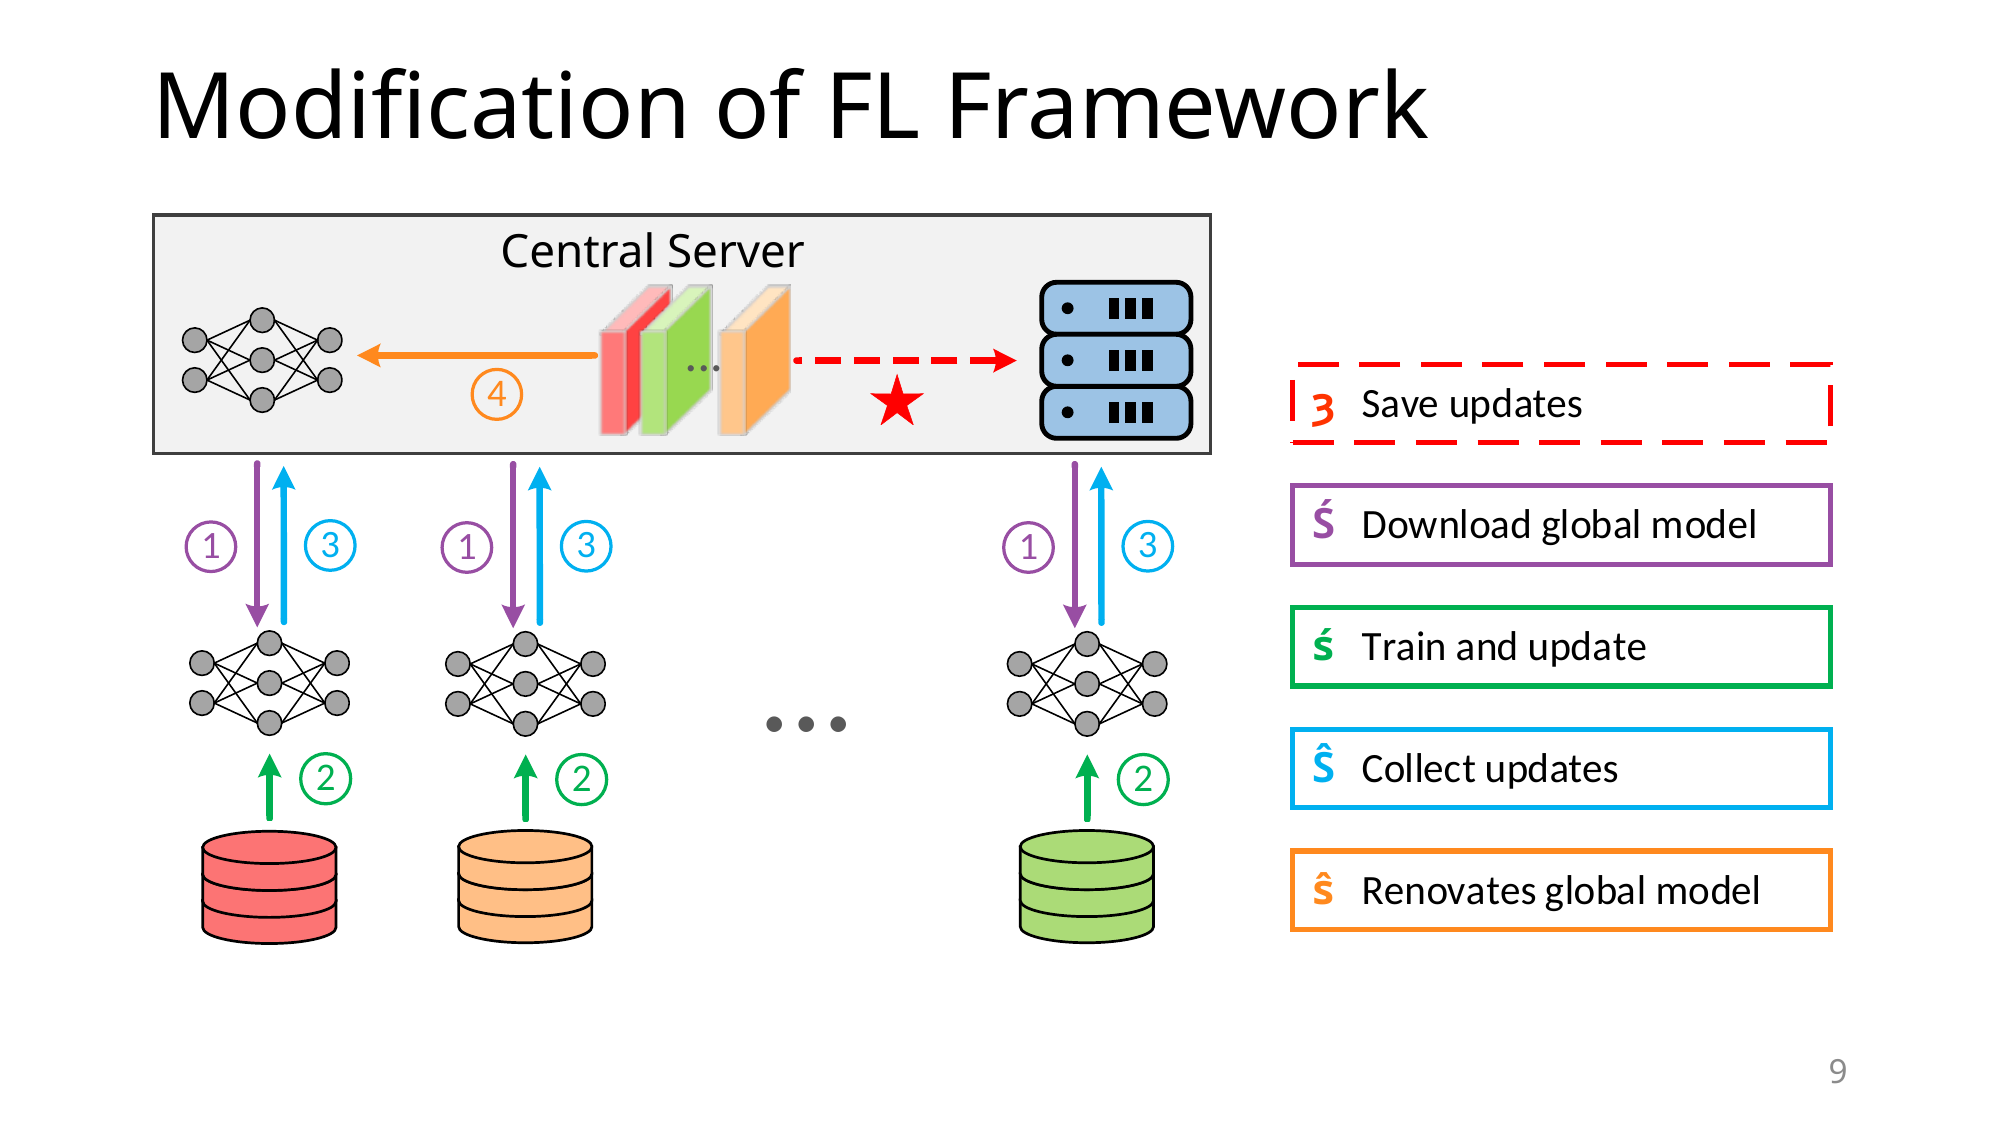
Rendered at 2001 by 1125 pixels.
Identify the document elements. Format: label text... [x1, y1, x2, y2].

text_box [996, 458, 1177, 945]
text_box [1278, 480, 1834, 937]
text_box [435, 458, 615, 945]
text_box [179, 457, 359, 946]
text_box Modification of FL Framework [137, 0, 1863, 218]
picture [149, 211, 1213, 455]
slide_number 9 [1412, 1042, 1863, 1103]
picture [691, 573, 921, 830]
picture [1278, 358, 1834, 450]
